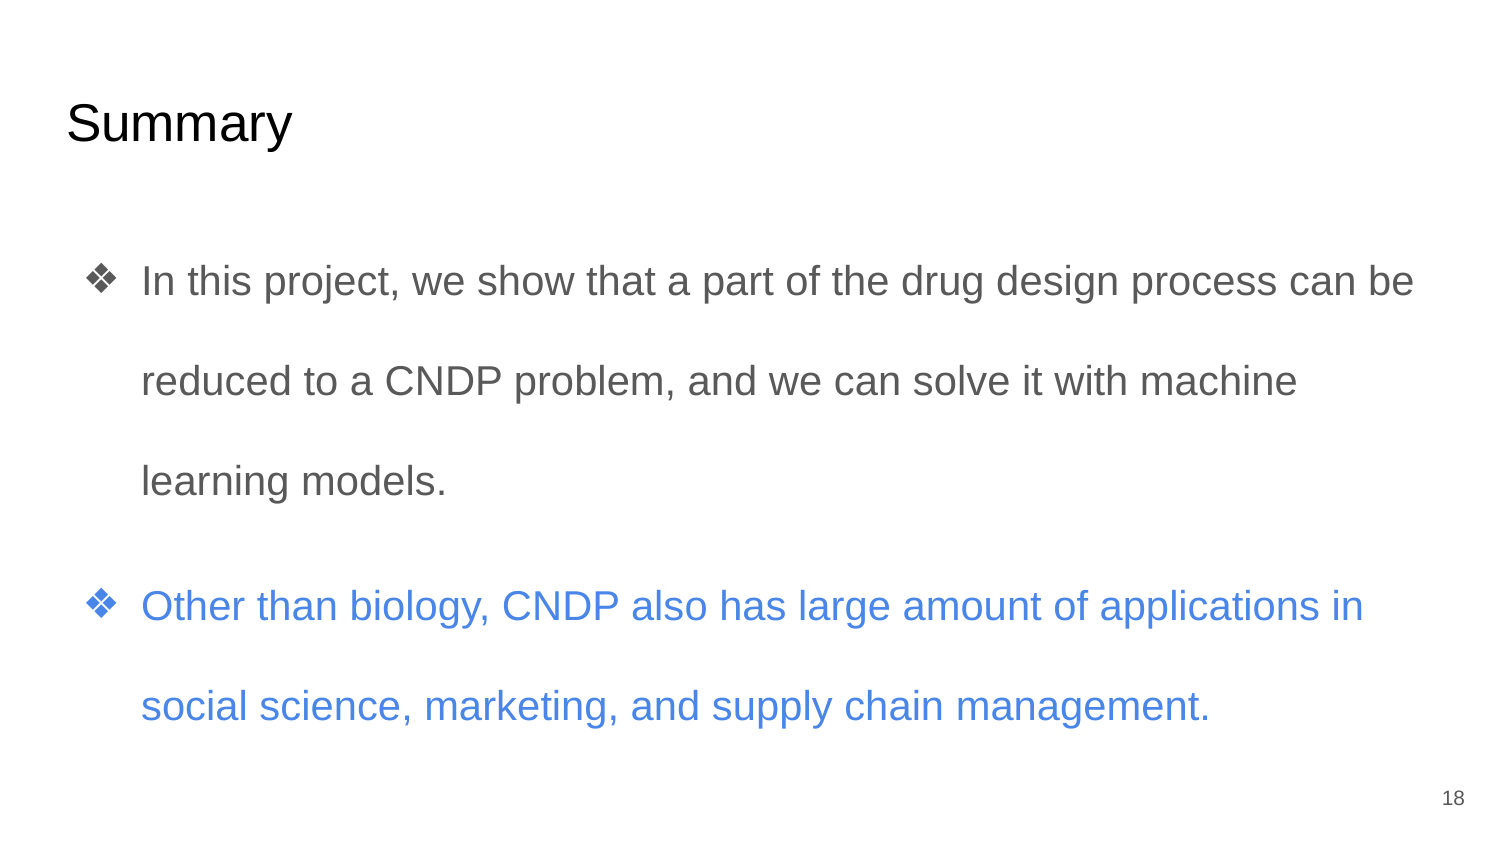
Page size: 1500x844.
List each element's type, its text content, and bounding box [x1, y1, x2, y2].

title Summary [51, 72, 1449, 167]
list In this project, we show that a part of the drug design process can be reduced to a CNDP problem, and we can solve it with machine learning models. Other than biology, CNDP also has large amount of applications in social science, marketing, and supply chain management. [51, 189, 1449, 750]
slide_number ‹#› [1389, 764, 1480, 830]
